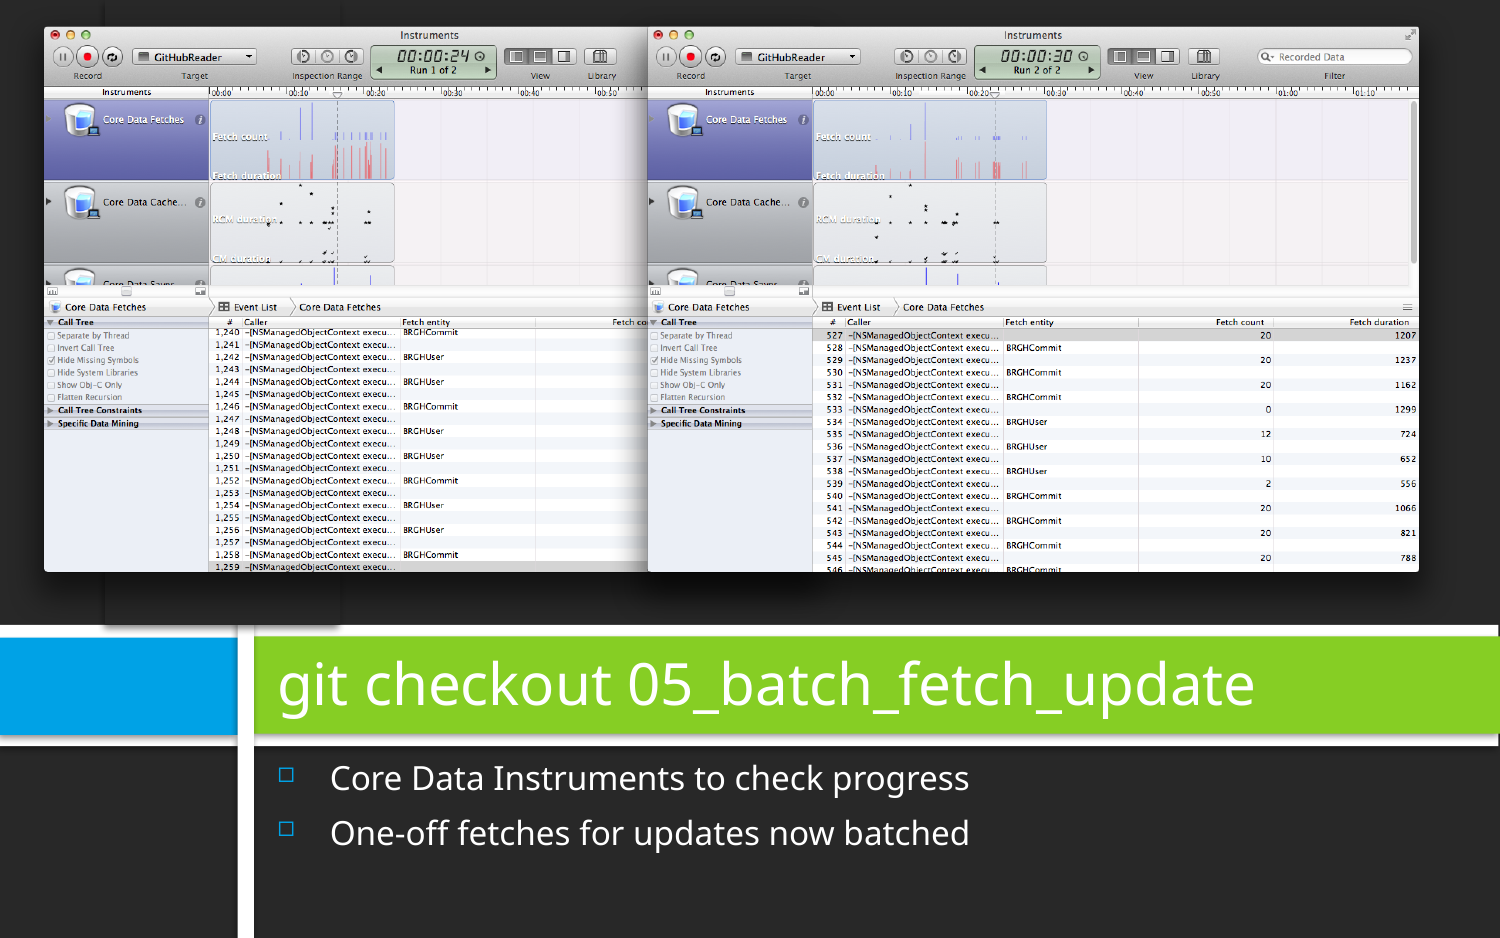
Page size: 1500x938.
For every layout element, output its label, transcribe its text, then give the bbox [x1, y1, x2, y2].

list Core Data Instruments to check progress One-off fetches for updates now batched [262, 750, 1463, 923]
picture [0, 0, 1463, 634]
title git checkout 05_batch_fetch_update [262, 642, 1463, 730]
